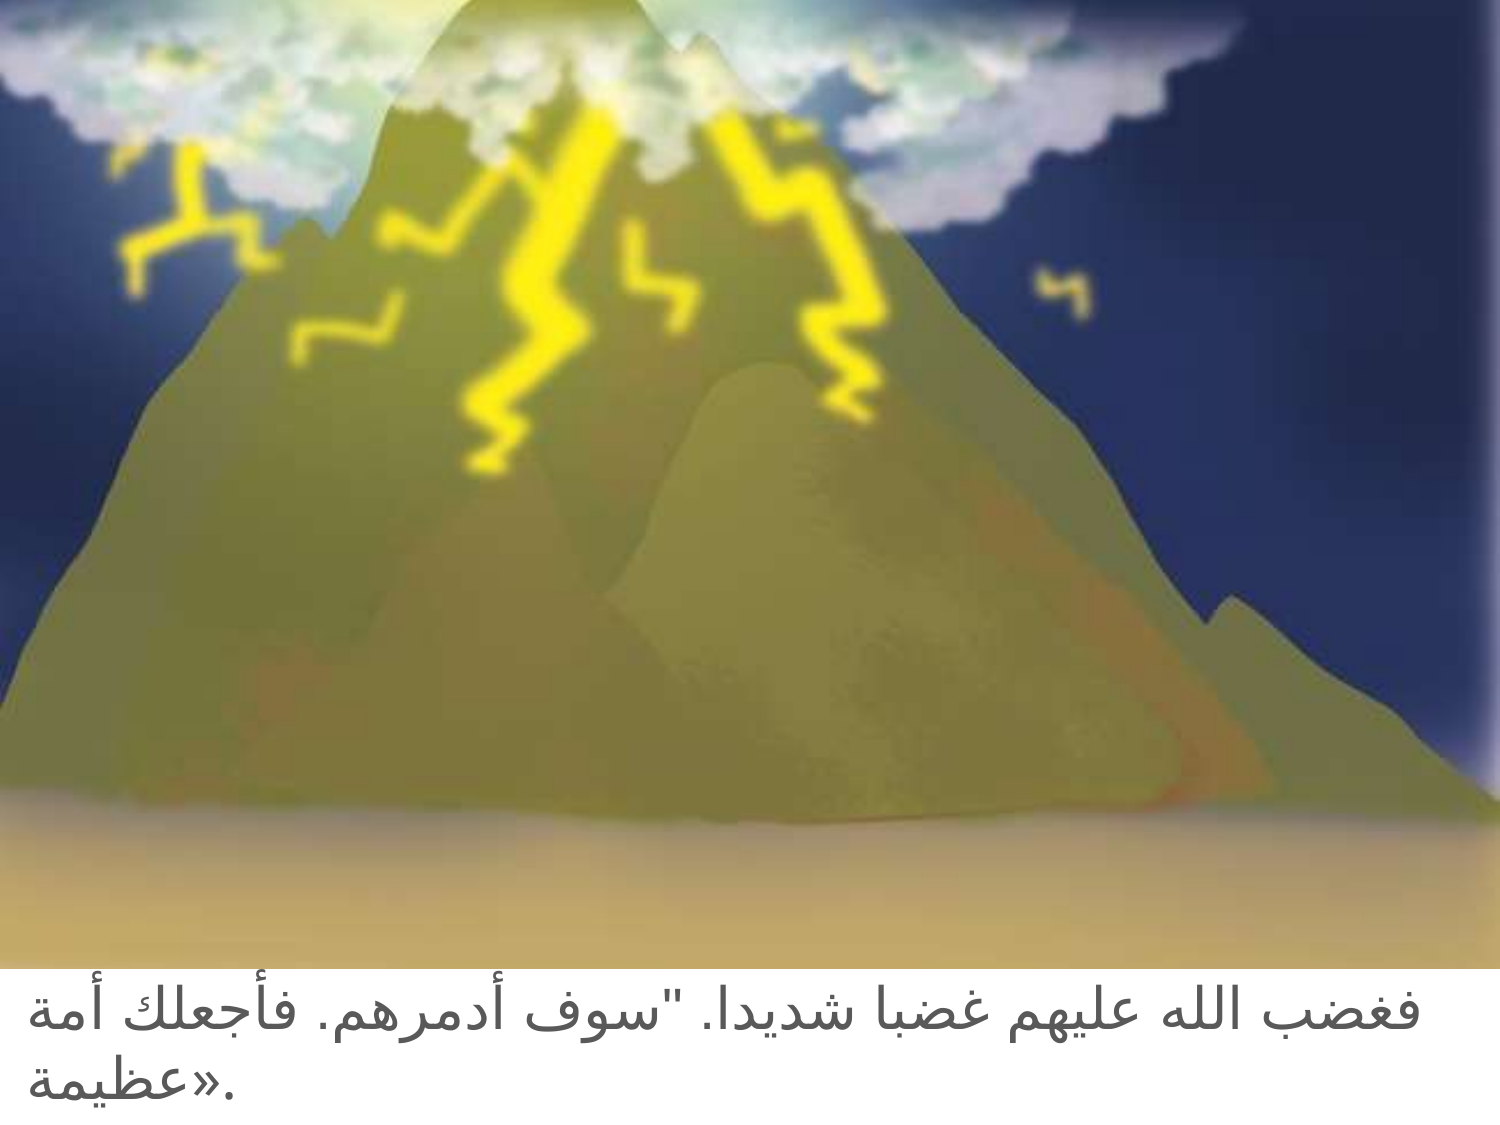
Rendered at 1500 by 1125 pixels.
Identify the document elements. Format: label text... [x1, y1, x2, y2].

text_box فغضب الله عليهم غضبا شديدا. "سوف أدمرهم. فأجعلك أمة عظيمة». [11, 975, 1498, 1119]
picture [0, 0, 1500, 969]
